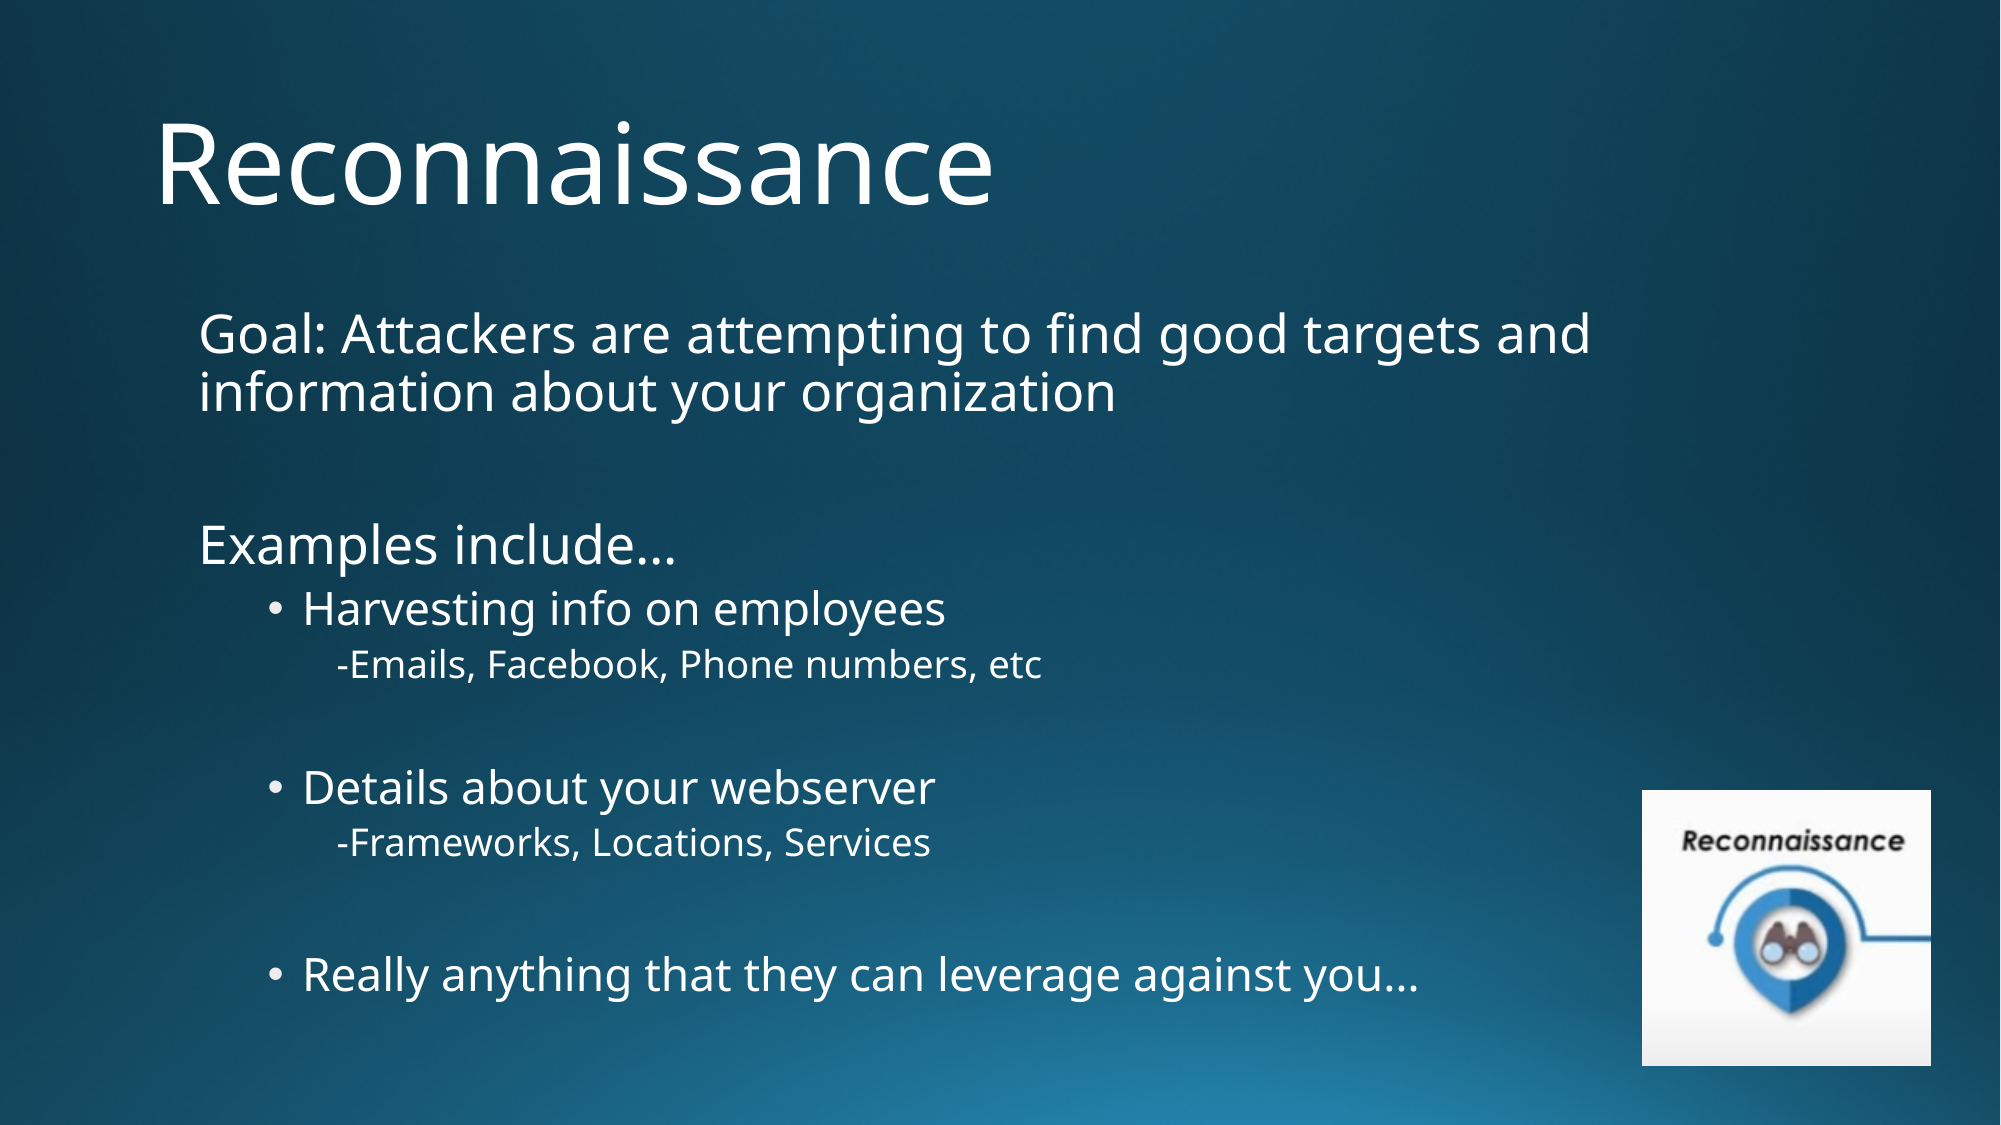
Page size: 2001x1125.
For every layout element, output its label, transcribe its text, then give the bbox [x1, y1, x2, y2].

title Reconnaissance [137, 59, 1863, 278]
list Goal: Attackers are attempting to find good targets and information about your organization Examples include… Harvesting info on employees -Emails, Facebook, Phone numbers, etc Details about your webserver -Frameworks, Locations, Services Really anything that they can leverage against you… [183, 299, 1863, 1014]
picture [0, 0, 2001, 1125]
